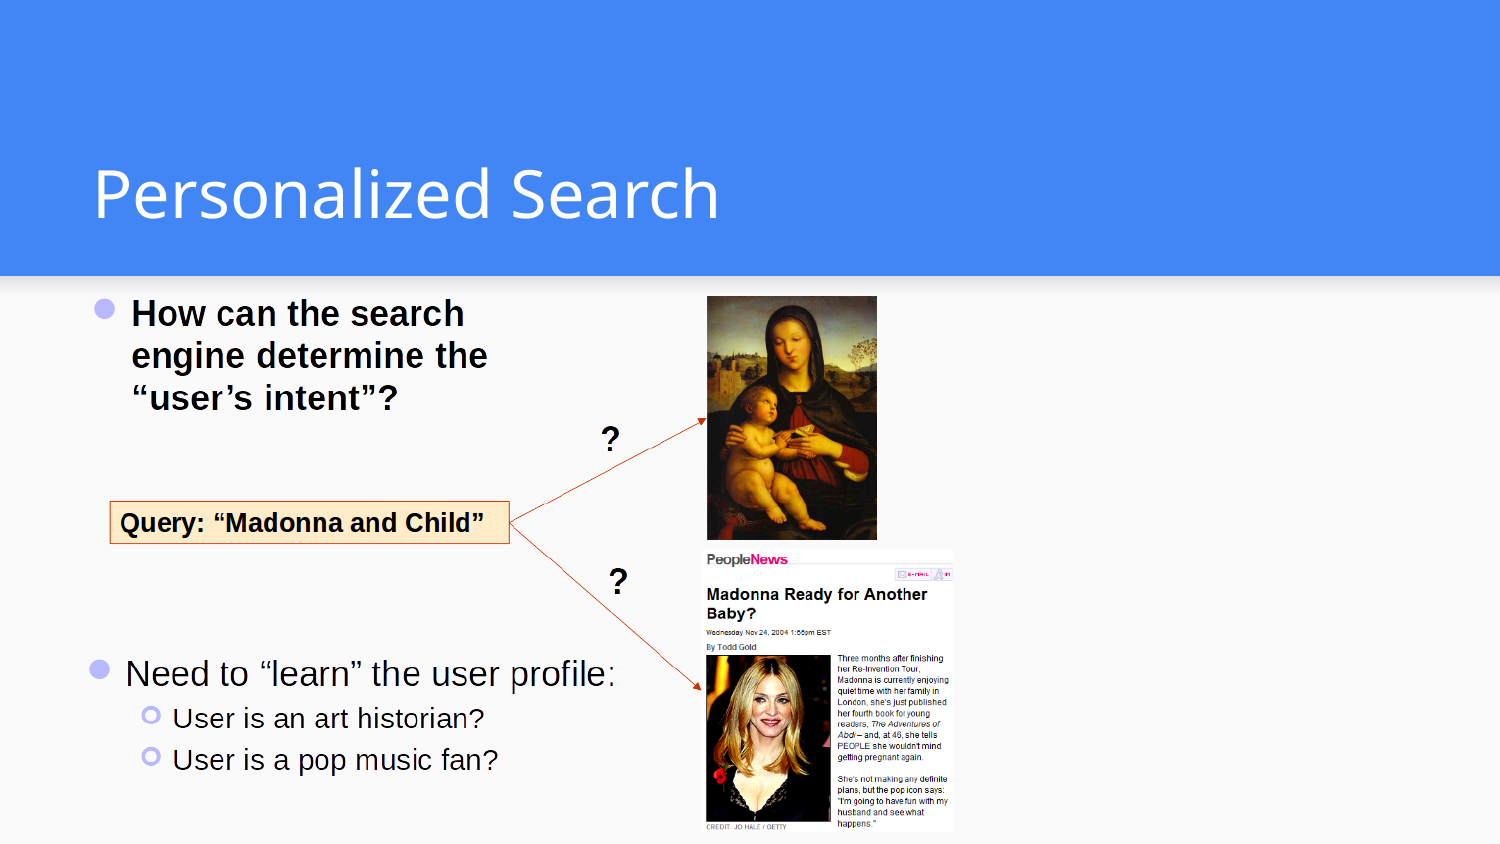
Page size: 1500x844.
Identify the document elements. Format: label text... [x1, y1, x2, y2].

picture [74, 284, 953, 832]
title Personalized Search [77, 121, 1427, 248]
